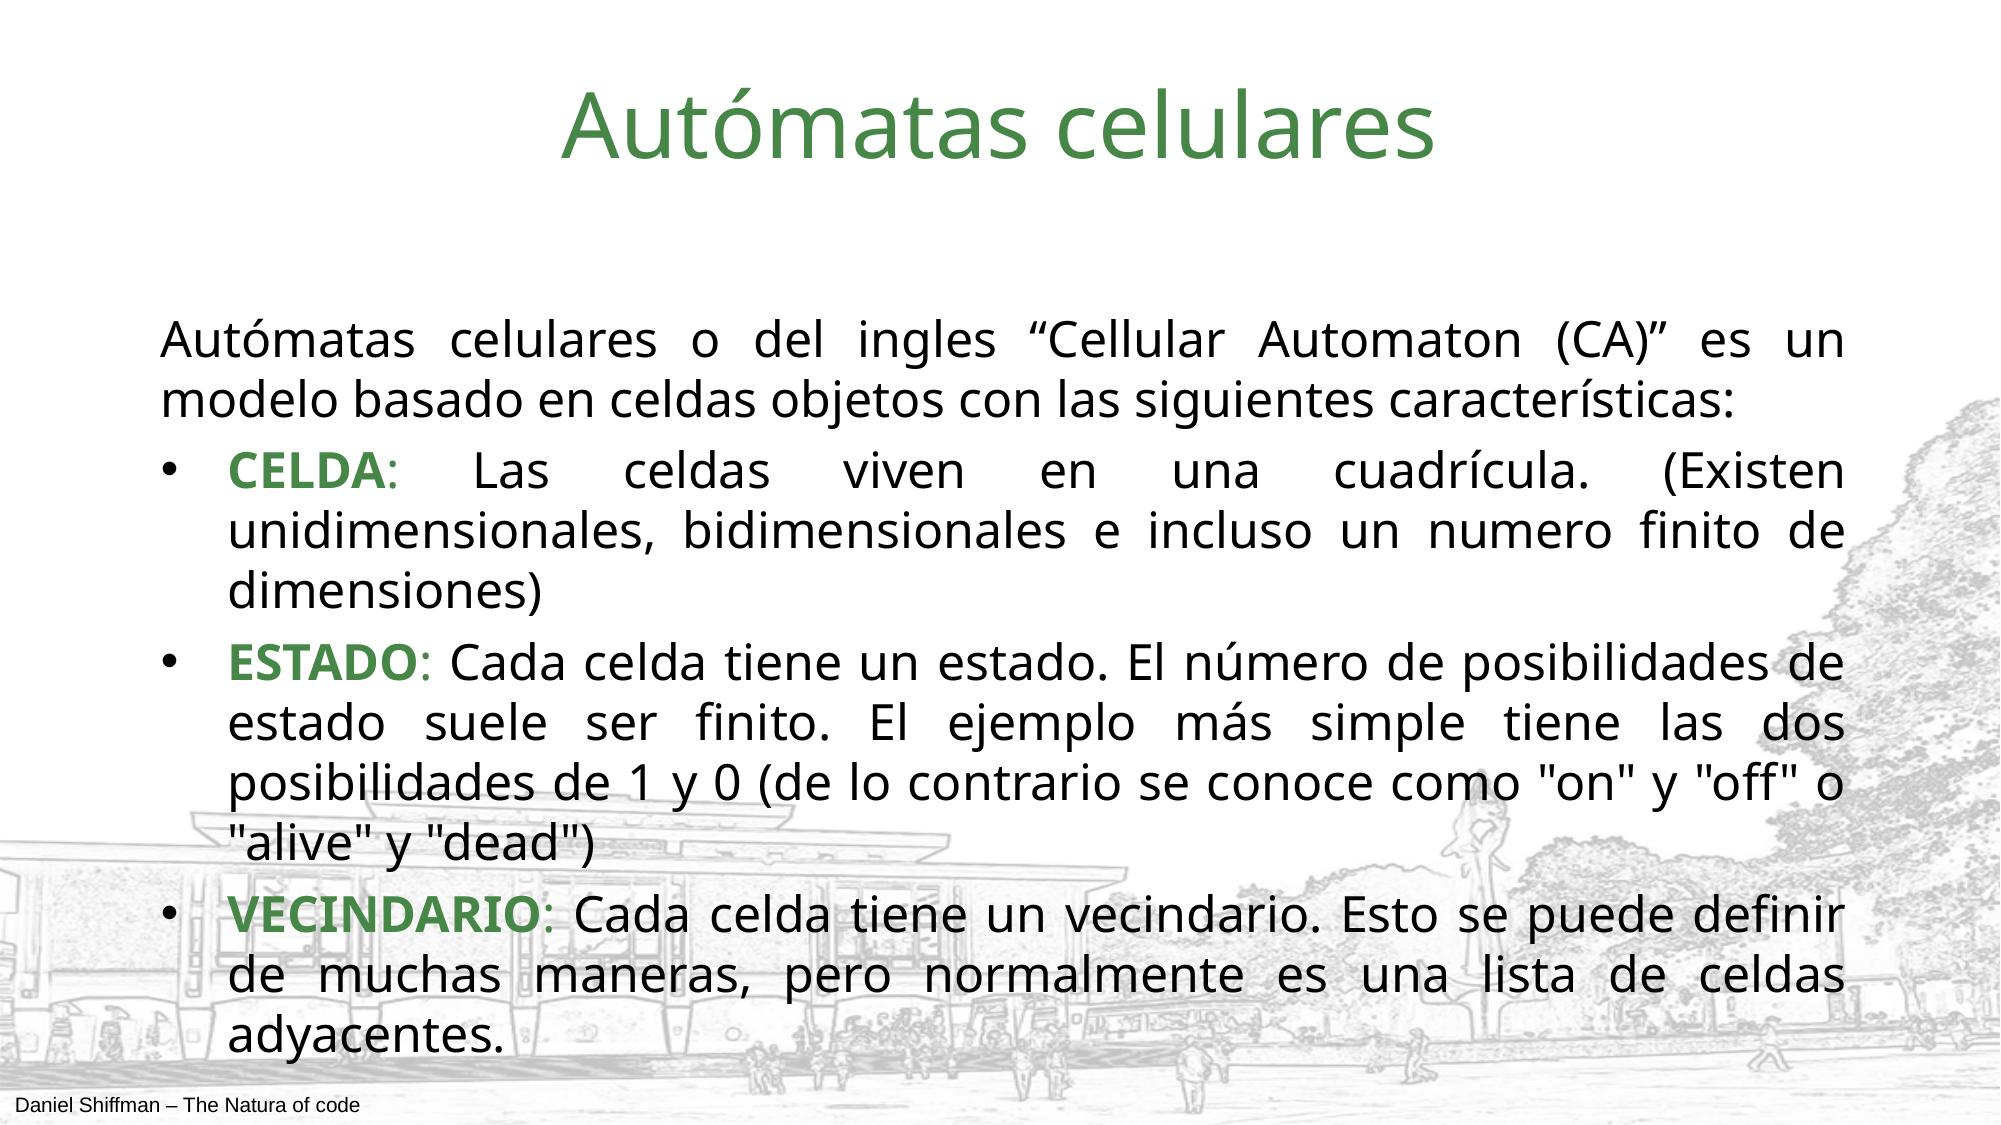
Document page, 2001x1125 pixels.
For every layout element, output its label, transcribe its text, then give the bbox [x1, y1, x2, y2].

text_box Daniel Shiffman – The Natura of code [0, 1084, 444, 1125]
title Autómatas celulares [137, 59, 1863, 278]
list Autómatas celulares o del ingles “Cellular Automaton (CA)” es un modelo basado en celdas objetos con las siguientes características: CELDA: Las celdas viven en una cuadrícula. (Existen unidimensionales, bidimensionales e incluso un numero finito de dimensiones) ESTADO: Cada celda tiene un estado. El número de posibilidades de estado suele ser finito. El ejemplo más simple tiene las dos posibilidades de 1 y 0 (de lo contrario se conoce como "on" y "off" o "alive" y "dead") VECINDARIO: Cada celda tiene un vecindario. Esto se puede definir de muchas maneras, pero normalmente es una lista de celdas adyacentes. [137, 299, 1863, 1014]
